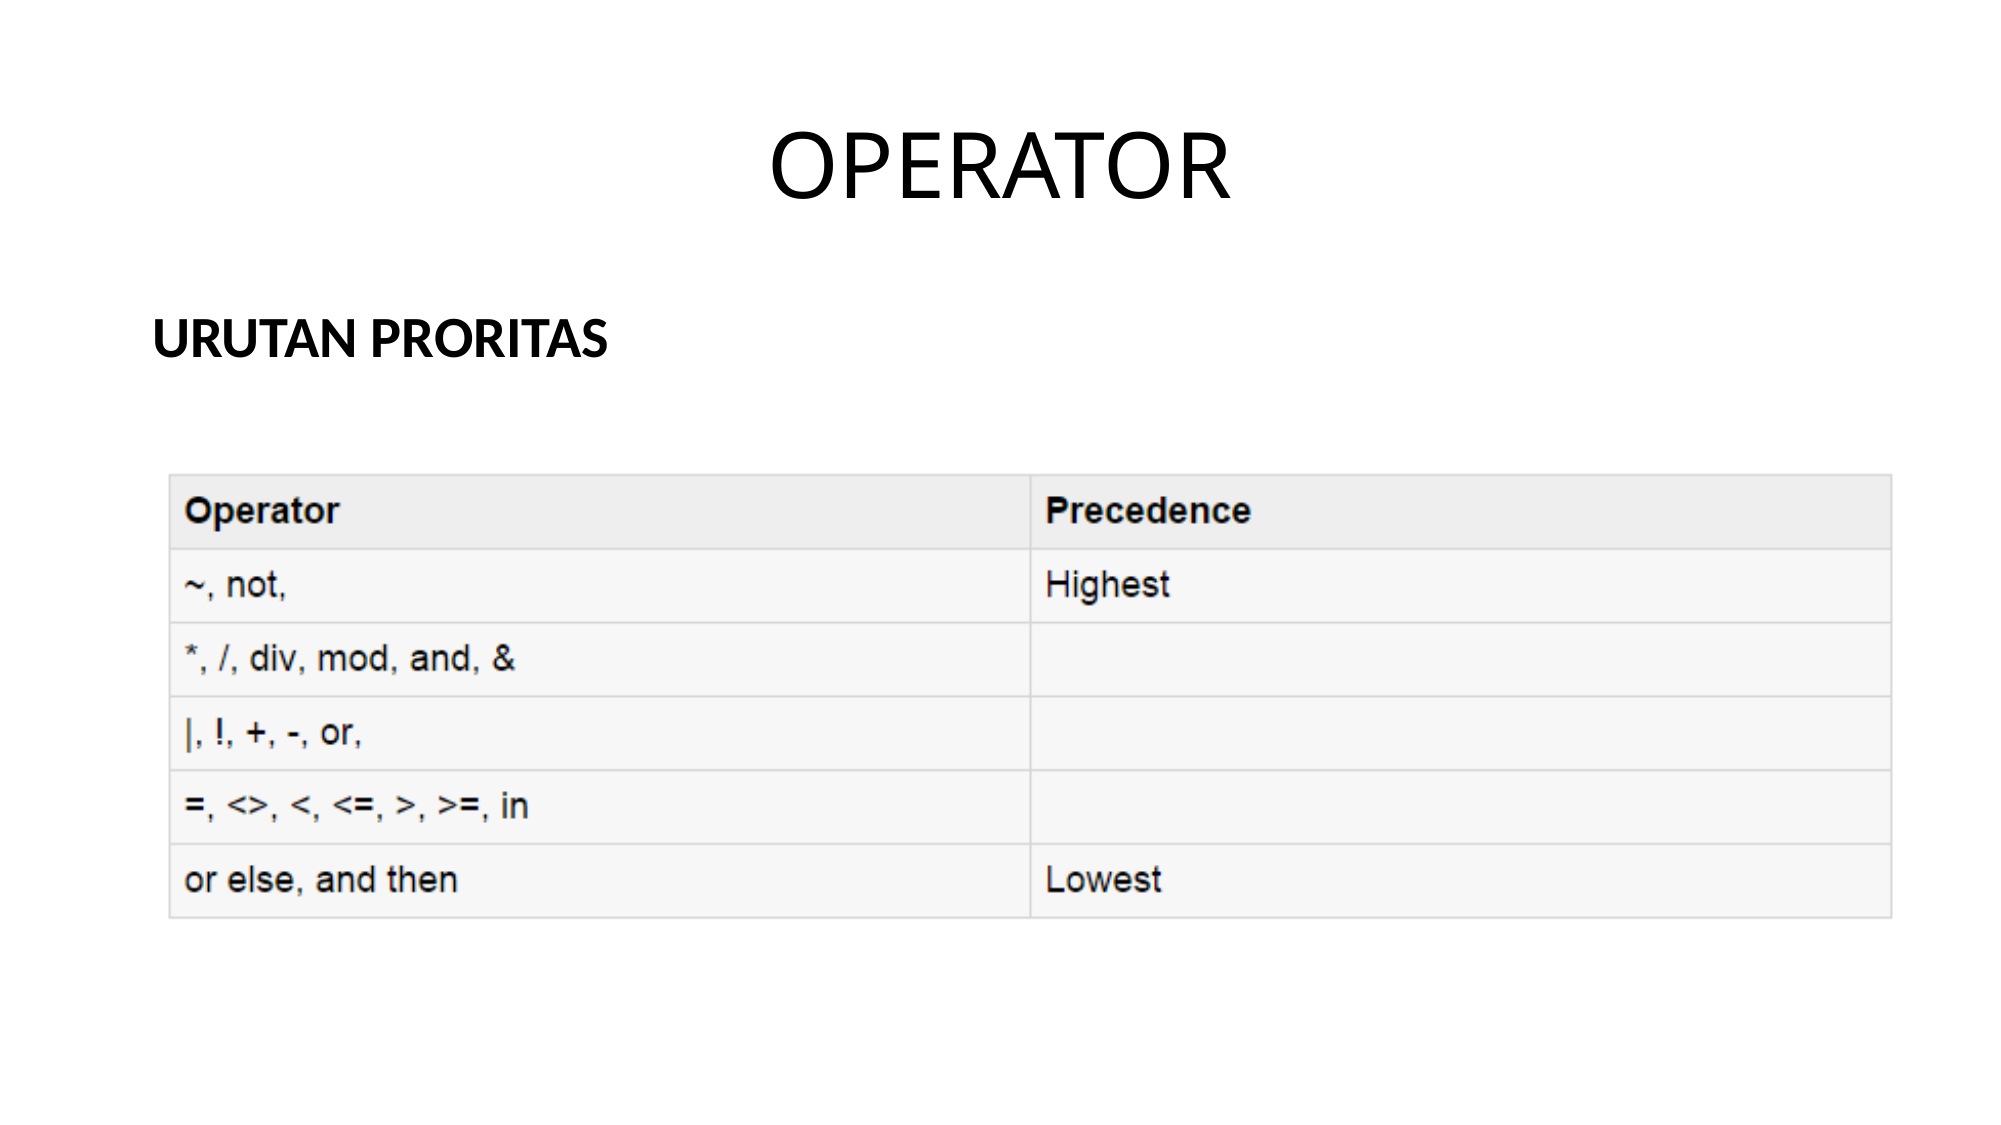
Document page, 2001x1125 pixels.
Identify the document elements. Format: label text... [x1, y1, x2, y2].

title OPERATOR [137, 59, 1863, 278]
list URUTAN PRORITAS [137, 299, 1863, 1014]
picture [160, 462, 1906, 931]
